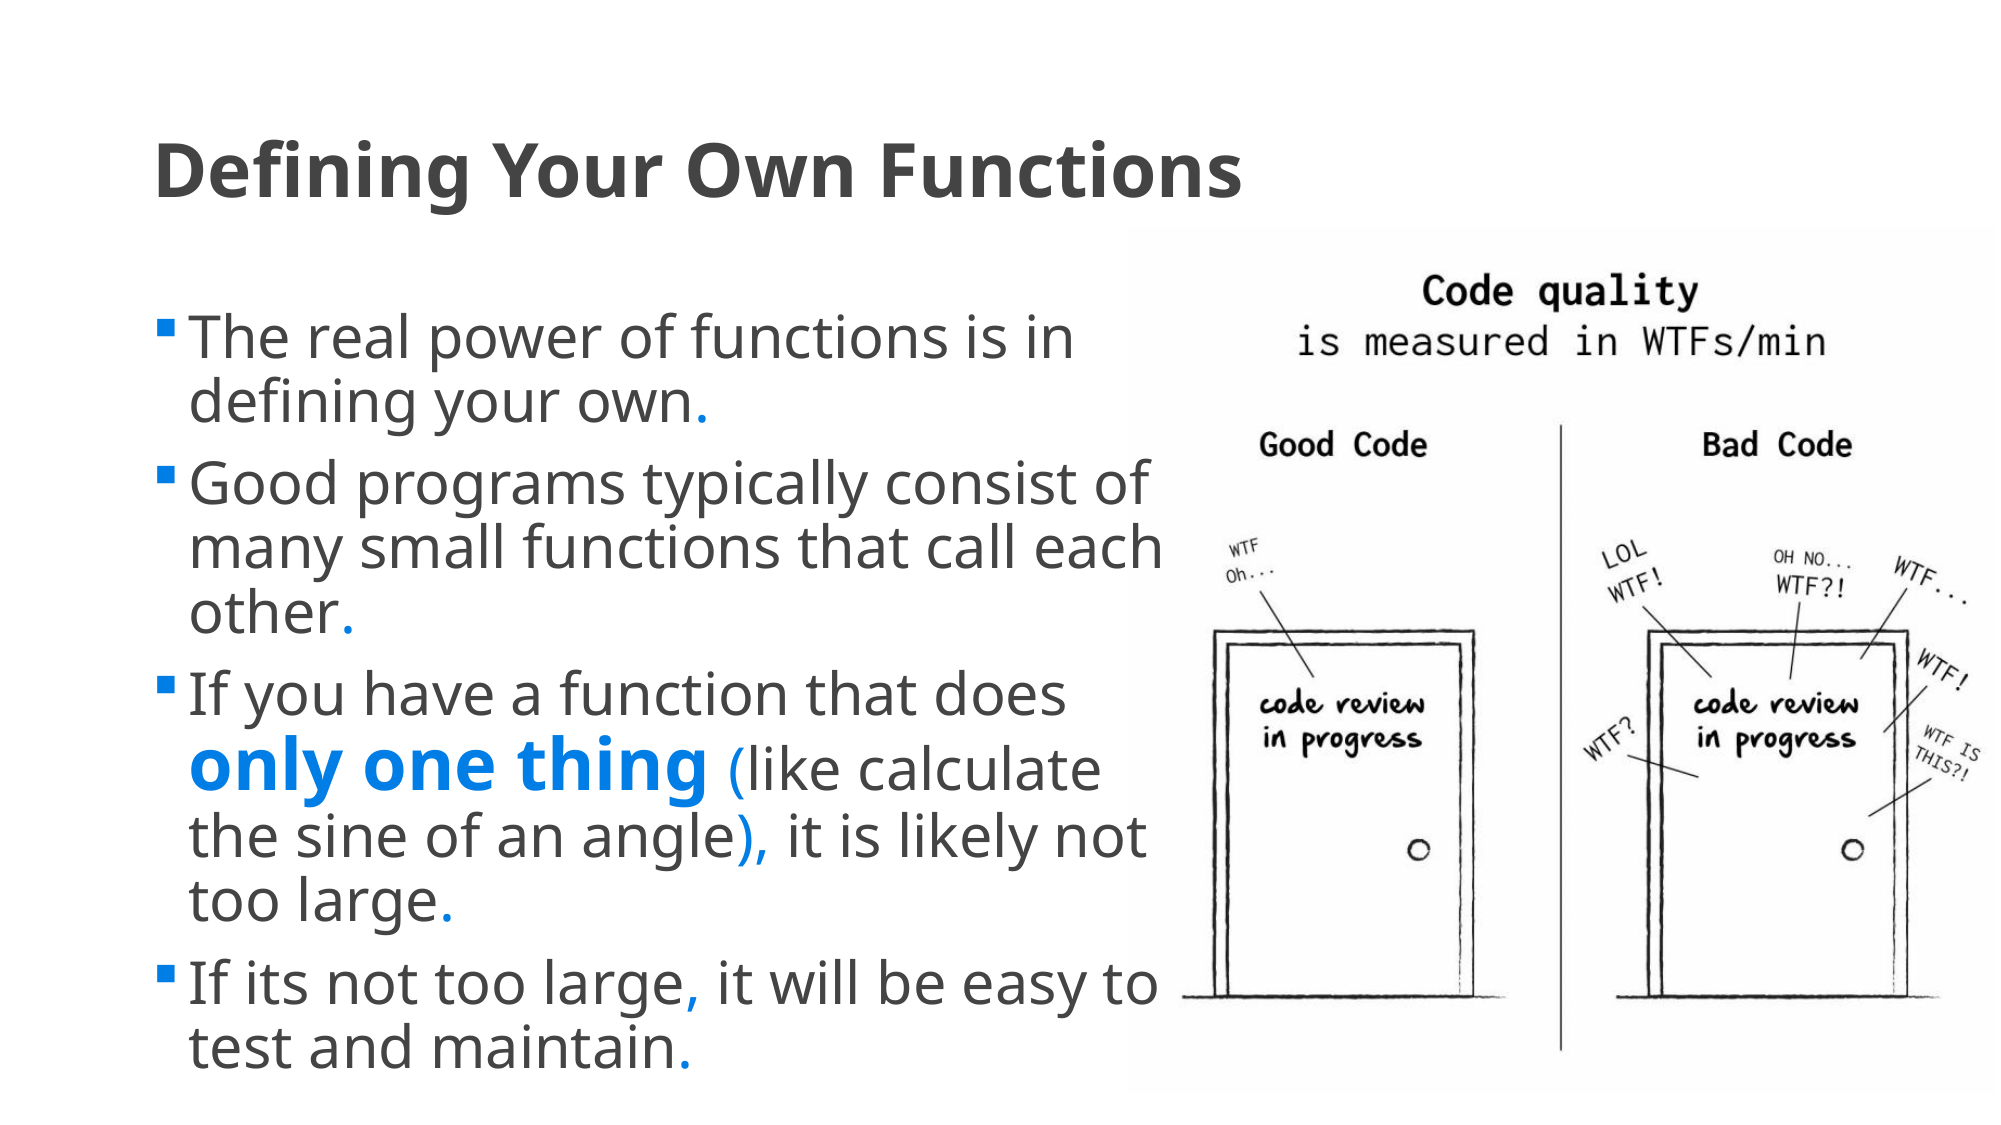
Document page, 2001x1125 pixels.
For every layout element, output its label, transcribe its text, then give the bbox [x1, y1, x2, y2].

list The real power of functions is in defining your own. Good programs typically consist of many small functions that call each other. If you have a function that does only one thing (like calculate the sine of an angle), it is likely not too large. If its not too large, it will be easy to test and maintain. [137, 299, 1127, 1093]
picture [1127, 226, 1995, 1094]
title Defining Your Own Functions [137, 119, 1863, 227]
